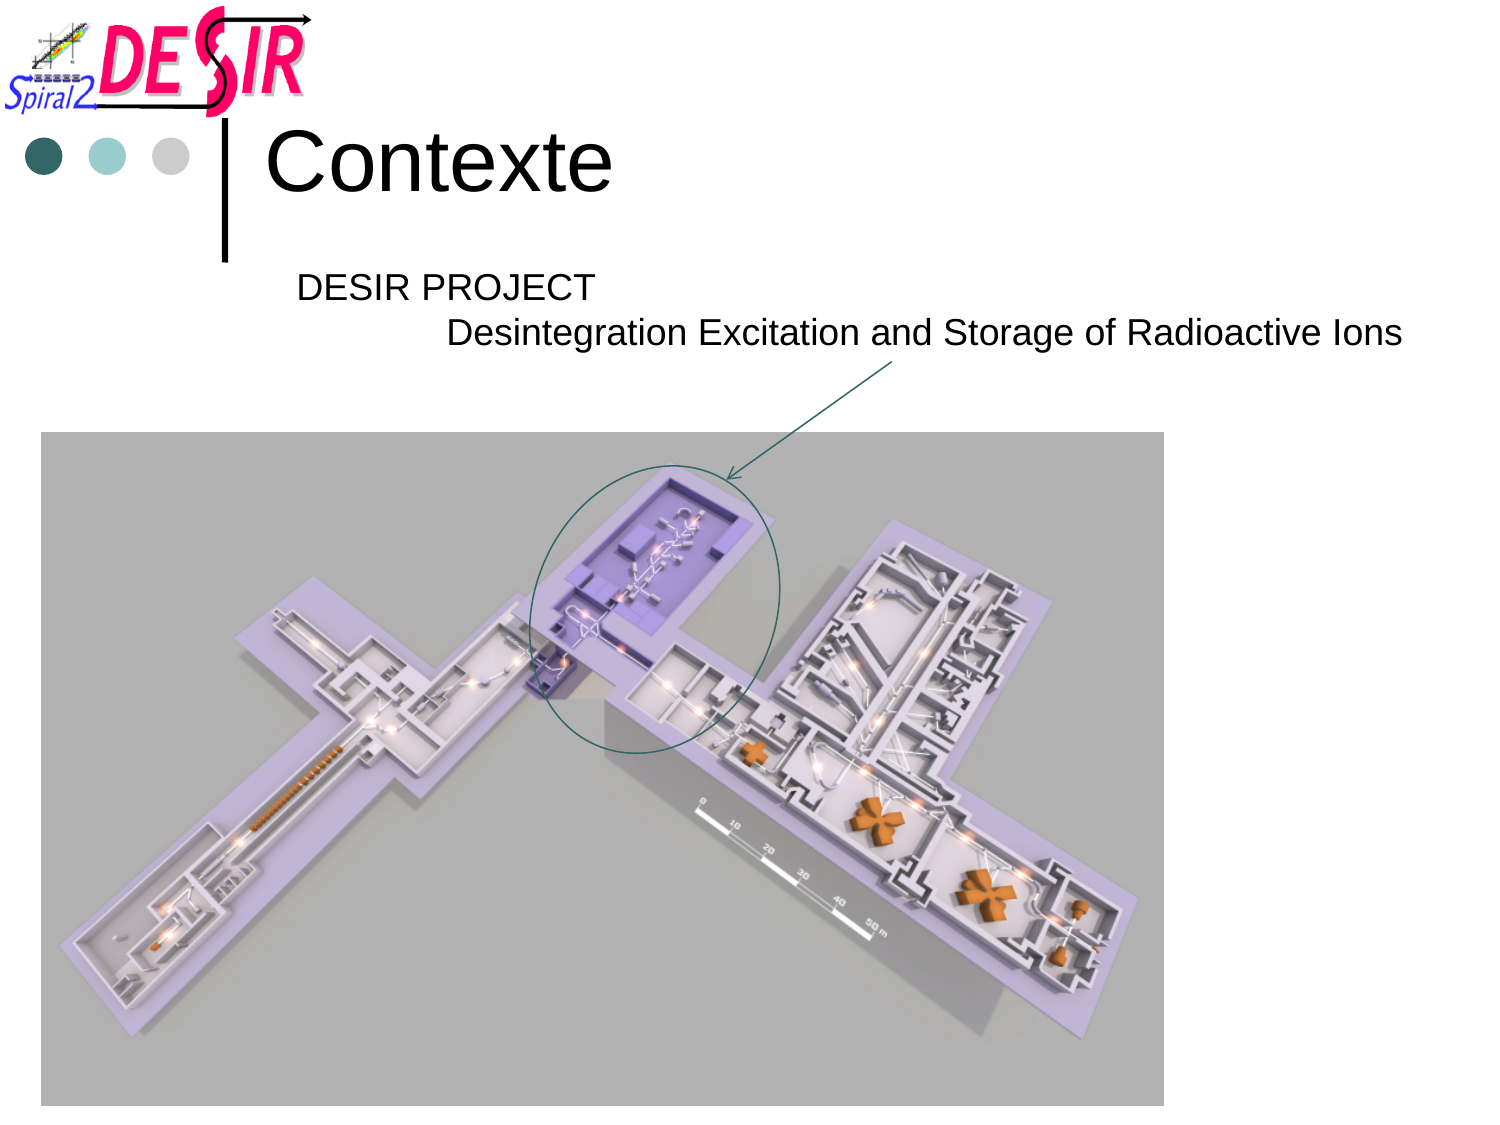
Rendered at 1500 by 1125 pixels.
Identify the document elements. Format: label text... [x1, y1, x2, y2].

picture [5, 0, 313, 118]
title Contexte [249, 30, 1401, 282]
picture [41, 432, 1164, 1106]
text_box DESIR PROJECT Desintegration Excitation and Storage of Radioactive Ions [281, 255, 1418, 361]
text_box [726, 361, 892, 480]
